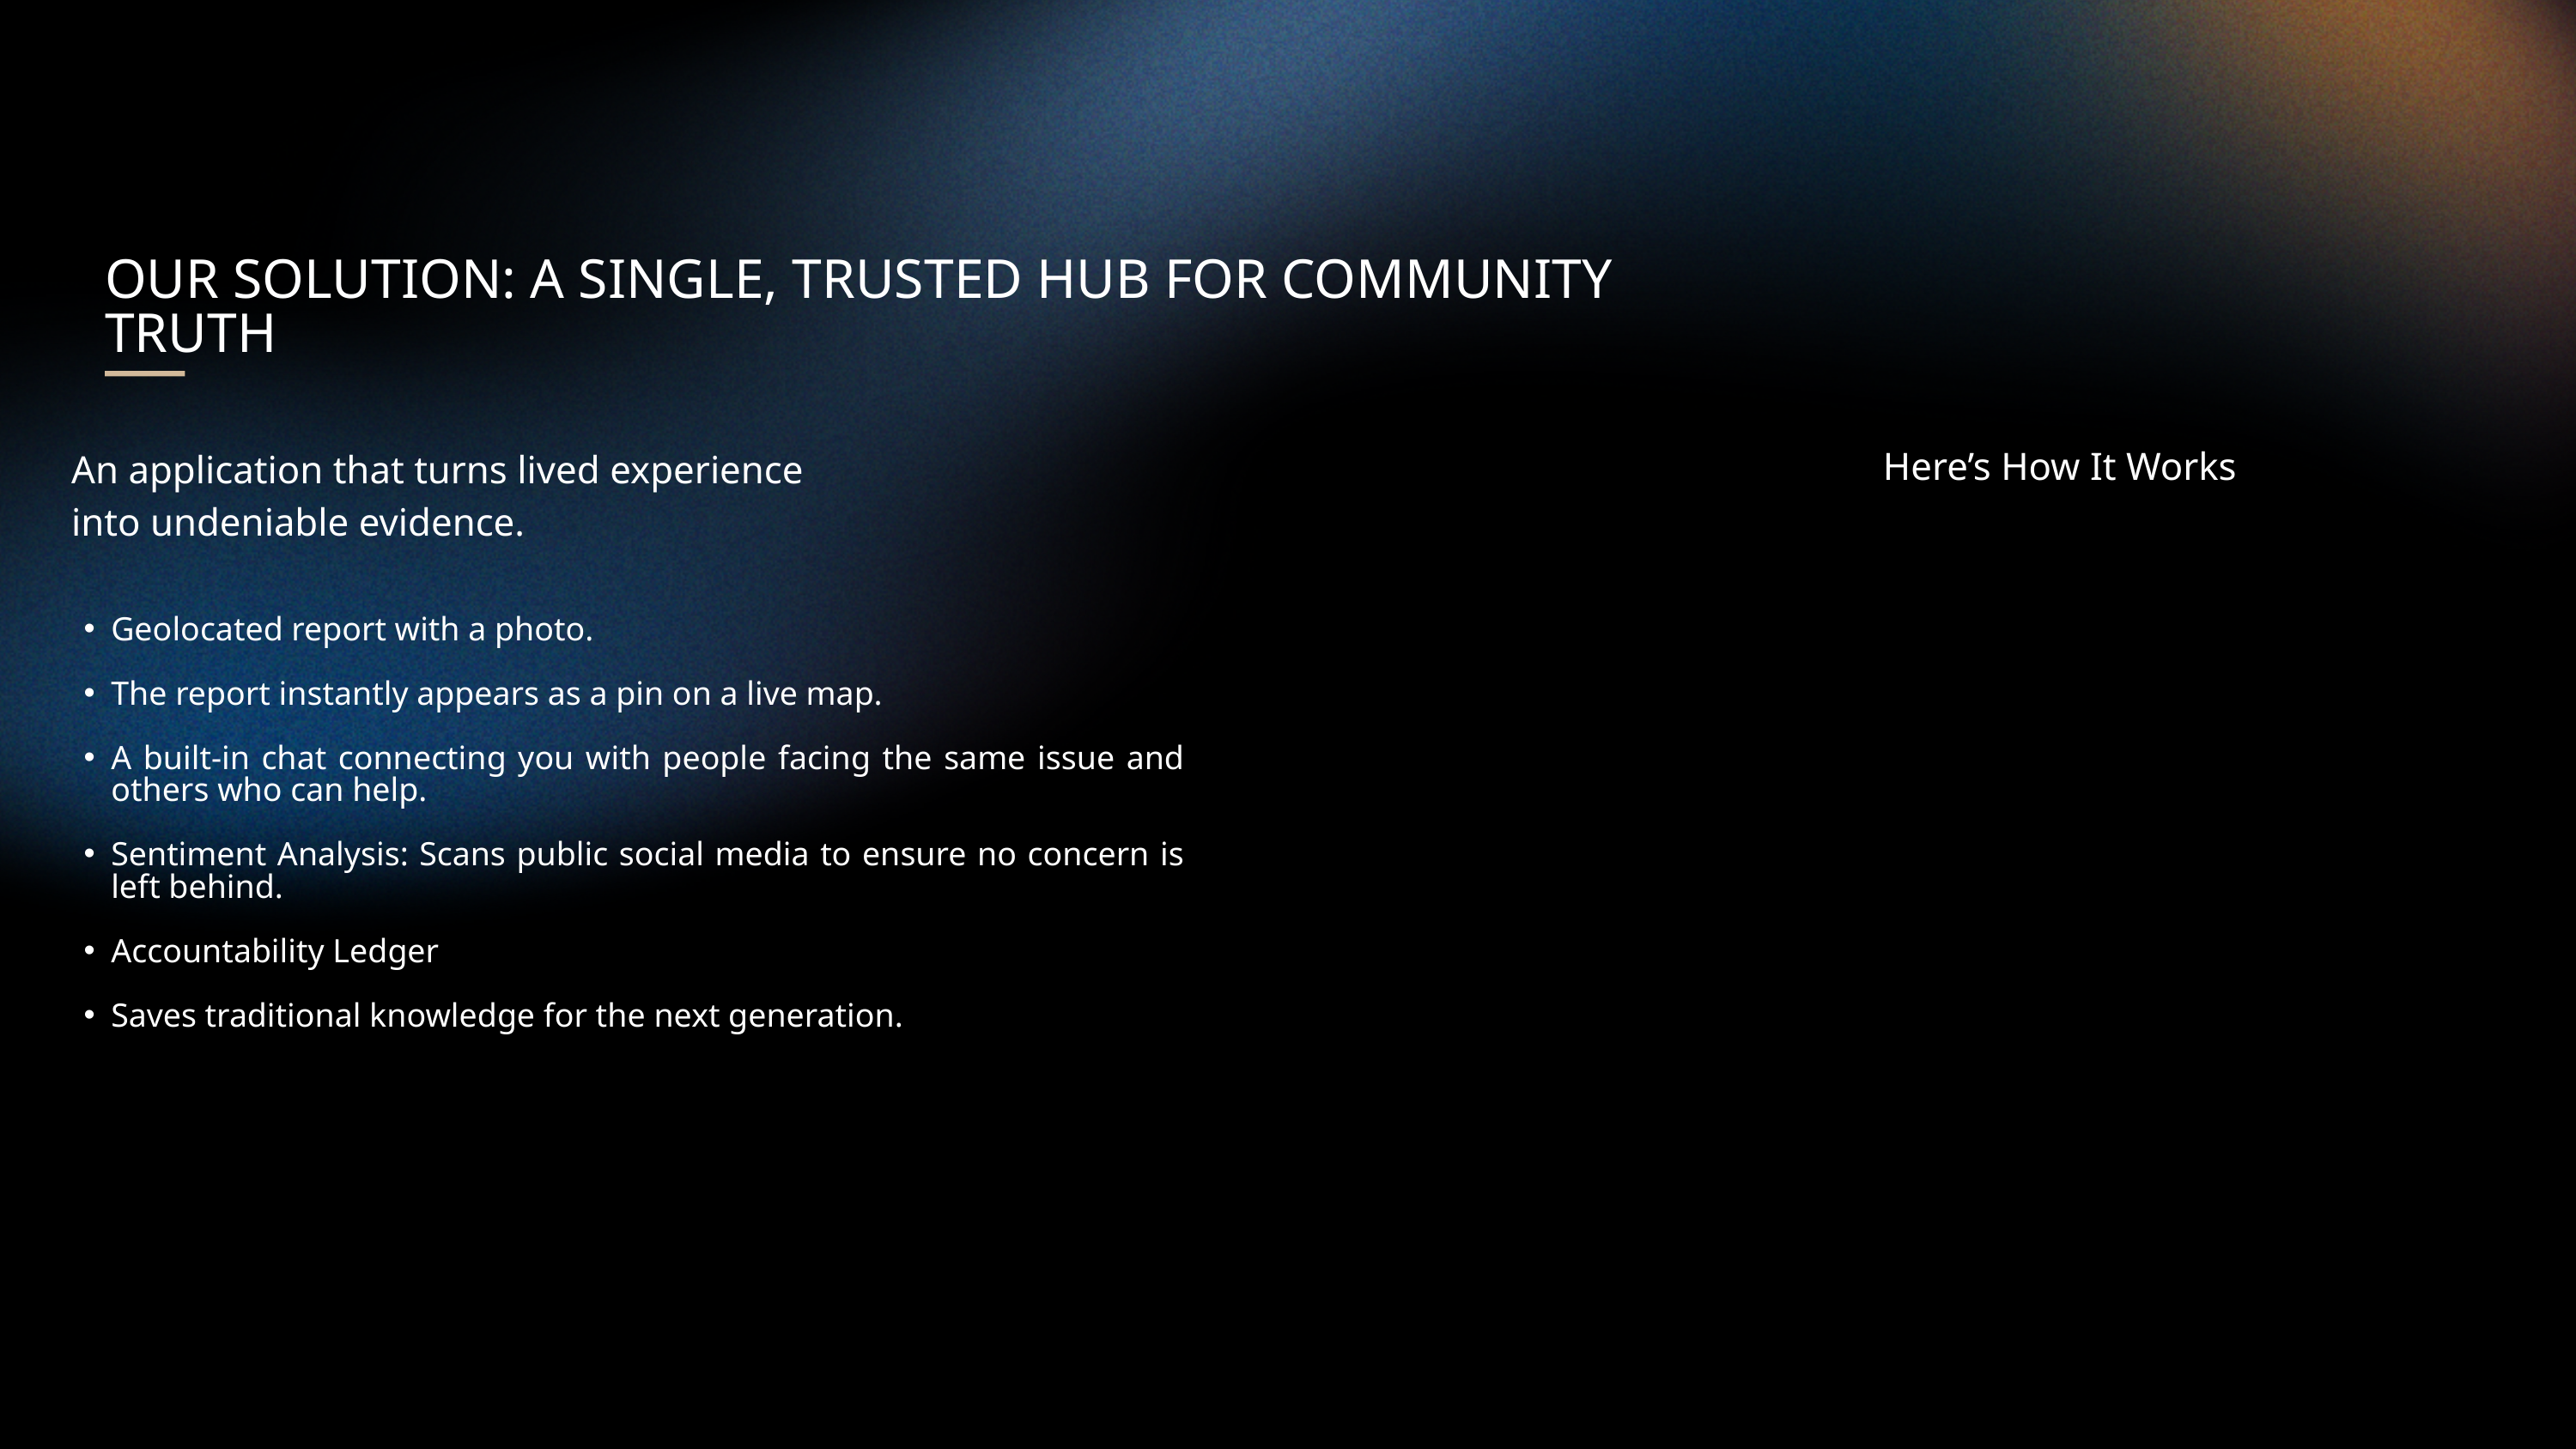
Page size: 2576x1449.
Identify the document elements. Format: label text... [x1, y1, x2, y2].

text_box Geolocated report with a photo. The report instantly appears as a pin on a live map. A built-in chat connecting you with people facing the same issue and others who can help. Sentiment Analysis: Scans public social media to ensure no concern is left behind. Accountability Ledger Saves traditional knowledge for the next generation. [56, 615, 1186, 1066]
text_box [0, 0, 2576, 953]
text_box An application that turns lived experience into undeniable evidence. [71, 438, 812, 544]
text_box Here’s How It Works [1881, 450, 2239, 488]
text_box OUR SOLUTION: A SINGLE, TRUSTED HUB FOR COMMUNITY TRUTH [105, 255, 1800, 363]
